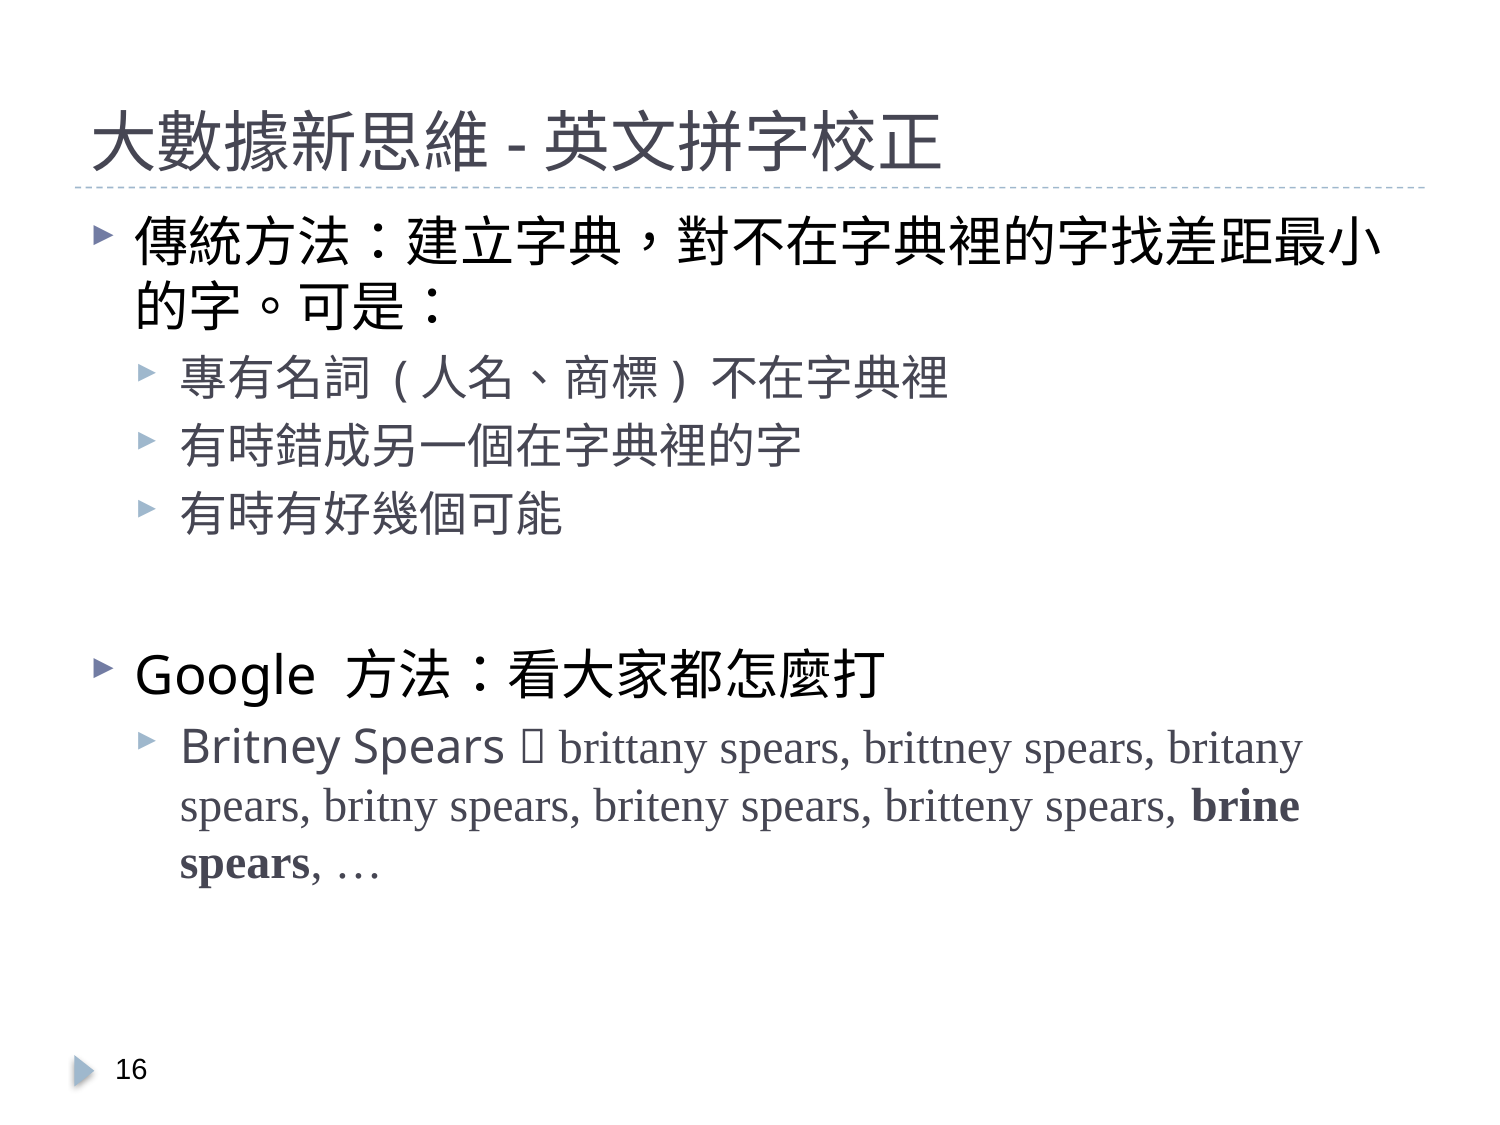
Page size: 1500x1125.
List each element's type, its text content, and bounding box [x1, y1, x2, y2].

list 傳統方法：建立字典，對不在字典裡的字找差距最小的字。可是： 專有名詞 (人名、商標) 不在字典裡 有時錯成另一個在字典裡的字 有時有好幾個可能 Google 方法：看大家都怎麼打 Britney Spears  brittany spears, brittney spears, britany spears, britny spears, briteny spears, britteny spears, brine spears, … [75, 200, 1425, 1010]
slide_number 15 [100, 1042, 426, 1103]
title 大數據新思維-英文拼字校正 [75, 24, 1425, 188]
